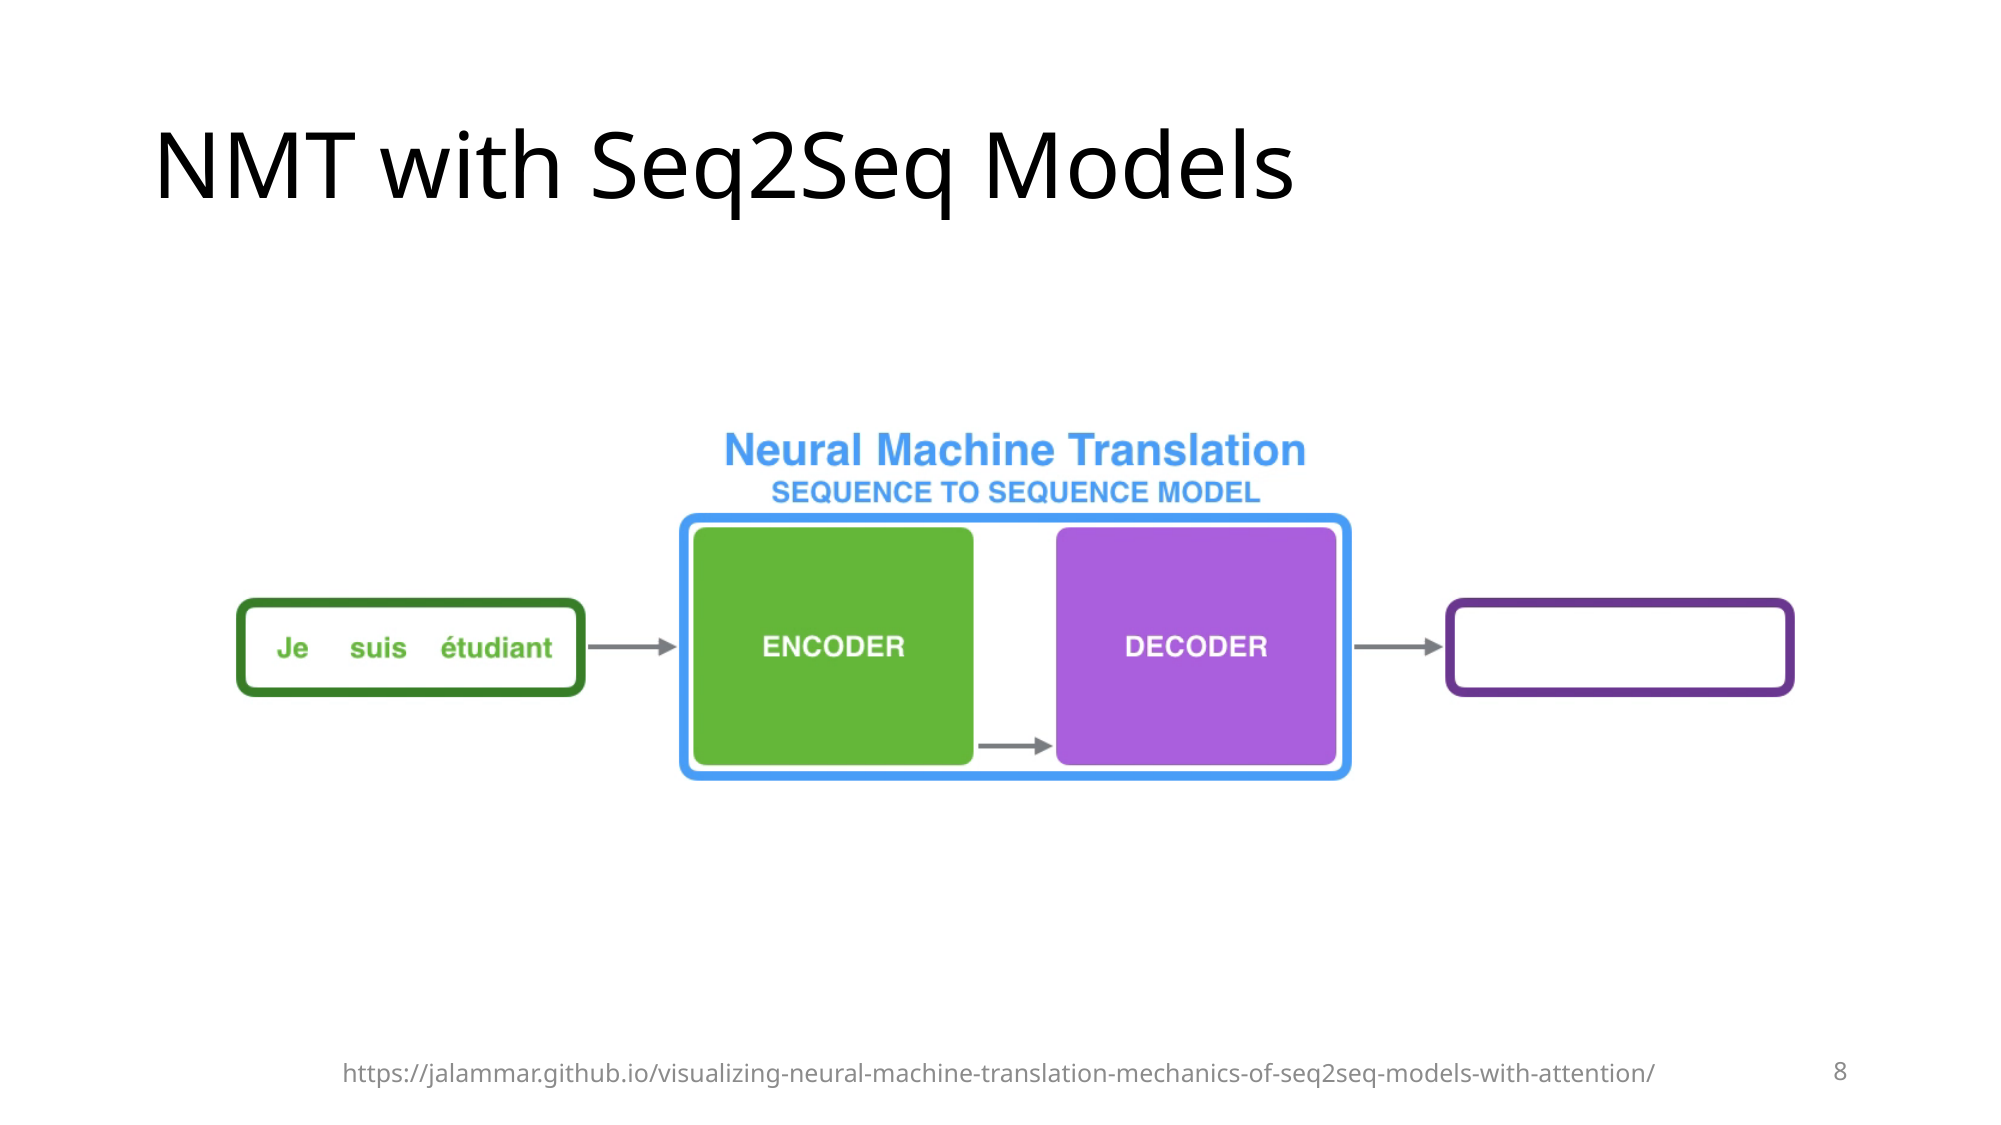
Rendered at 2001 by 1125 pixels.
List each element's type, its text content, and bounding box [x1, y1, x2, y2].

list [137, 426, 1863, 887]
footer https://jalammar.github.io/visualizing-neural-machine-translation-mechanics-of-seq2seq-models-with-attention/ [137, 1042, 1863, 1103]
title NMT with Seq2Seq Models [137, 59, 1863, 278]
